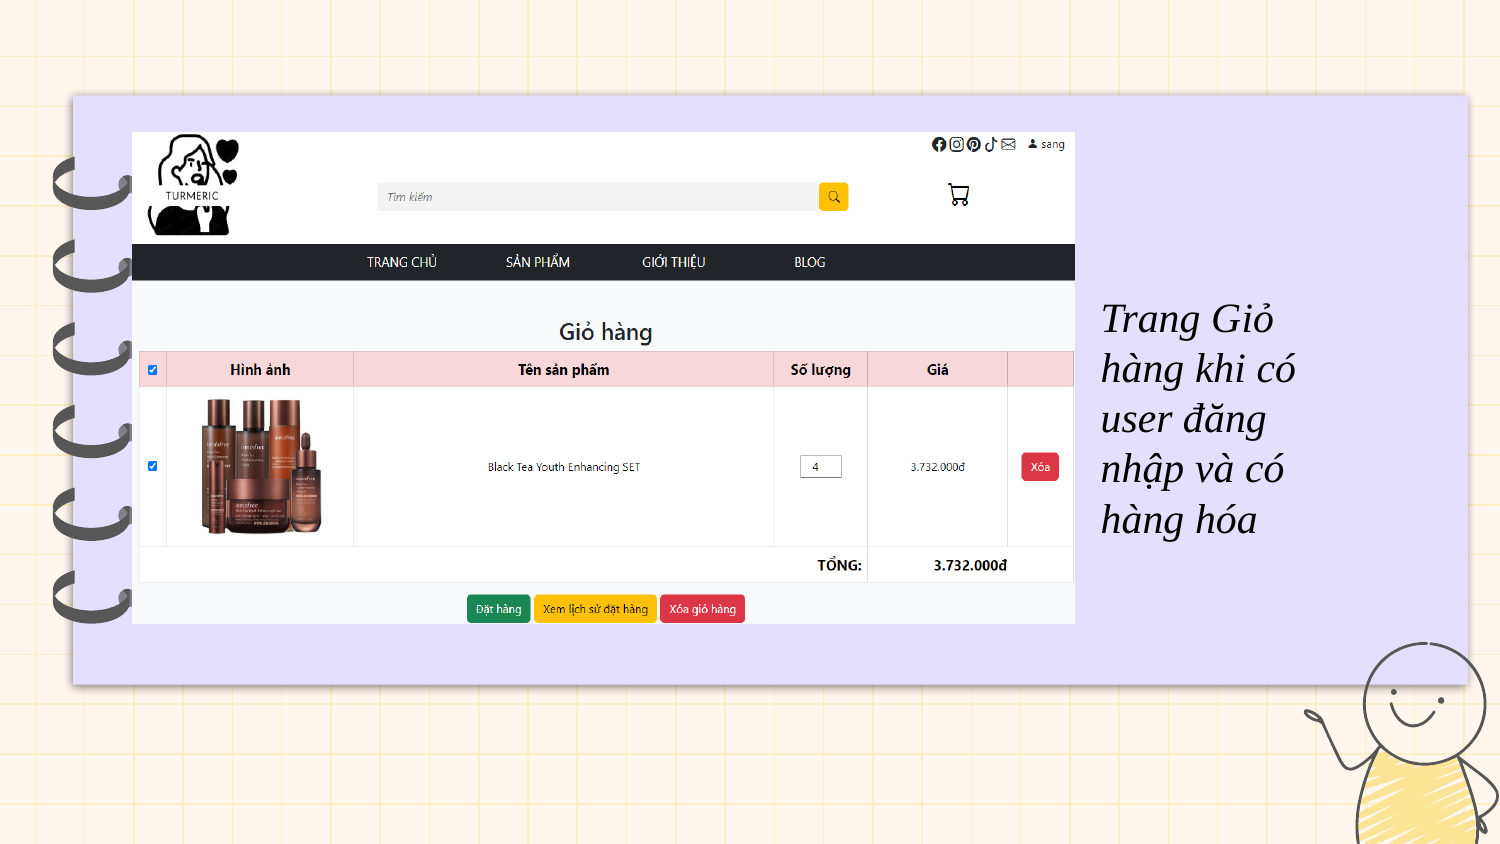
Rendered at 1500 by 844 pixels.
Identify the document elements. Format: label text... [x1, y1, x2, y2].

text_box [52, 156, 126, 624]
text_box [1302, 641, 1500, 844]
text_box [73, 95, 1468, 685]
picture [131, 132, 1075, 624]
text_box Trang Giỏ hàng khi có user đăng nhập và có hàng hóa [1085, 283, 1331, 549]
